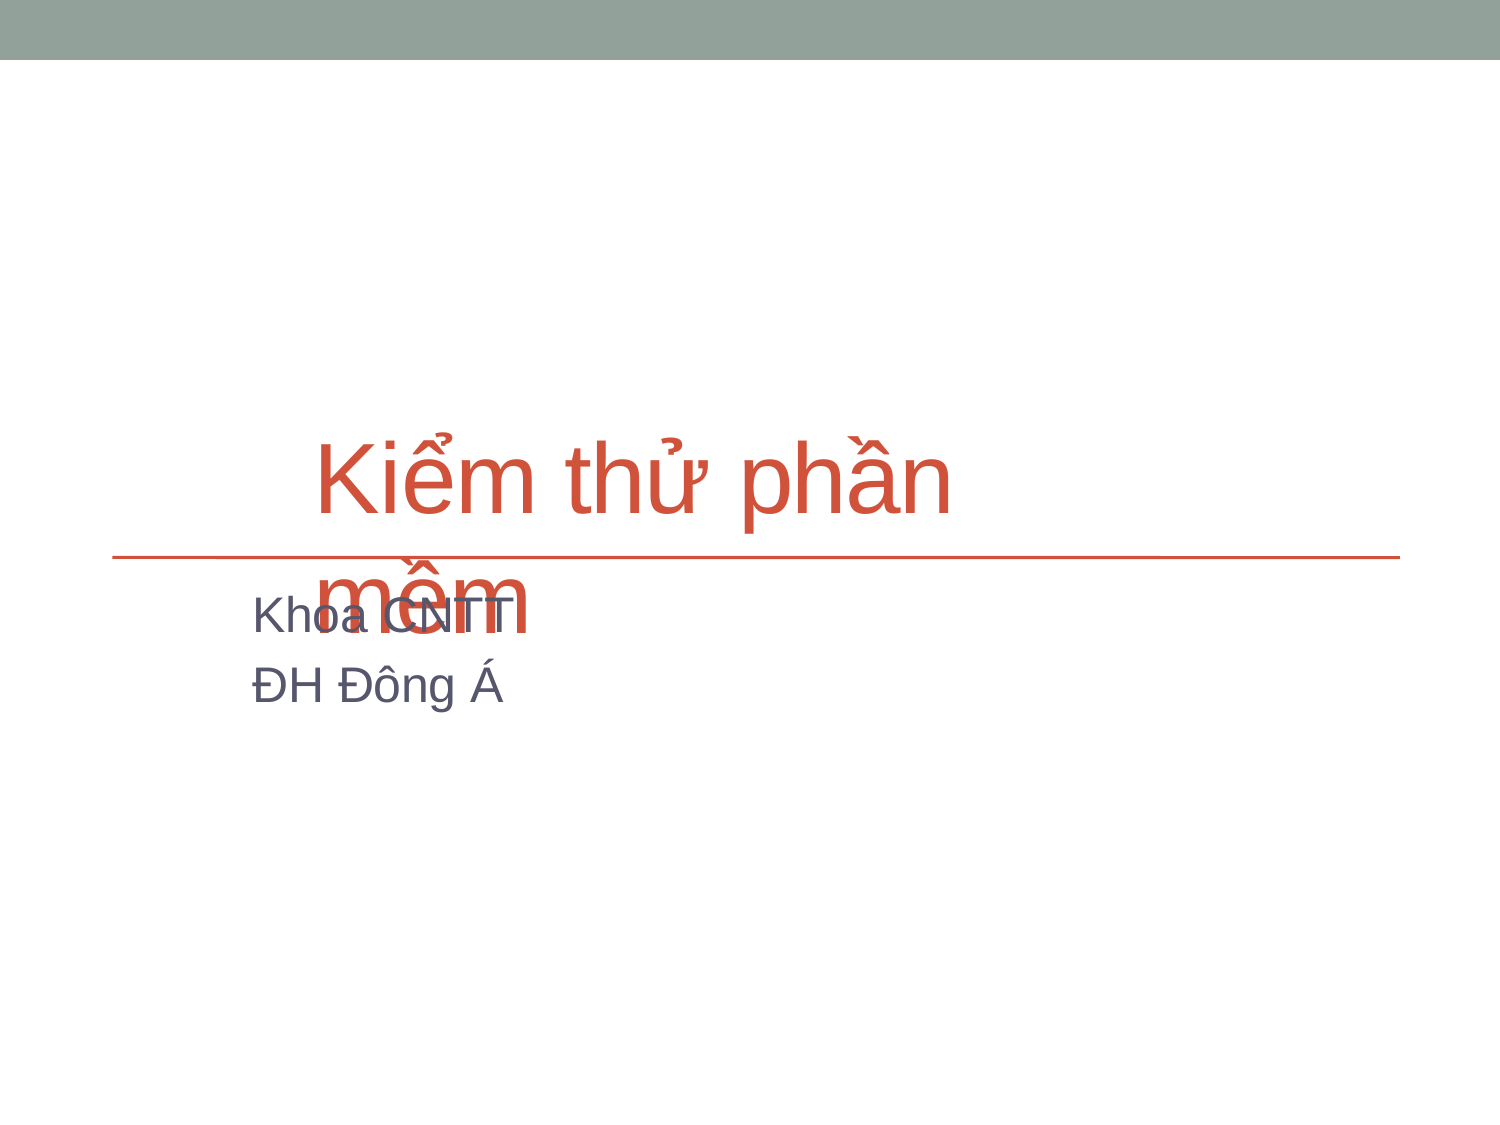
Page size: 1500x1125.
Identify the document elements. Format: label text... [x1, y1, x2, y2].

text_box Khoa CNTT ĐH Đông Á [250, 570, 790, 713]
text_box [0, 0, 1500, 60]
title Kiểm thử phần mềm [311, 411, 1201, 654]
